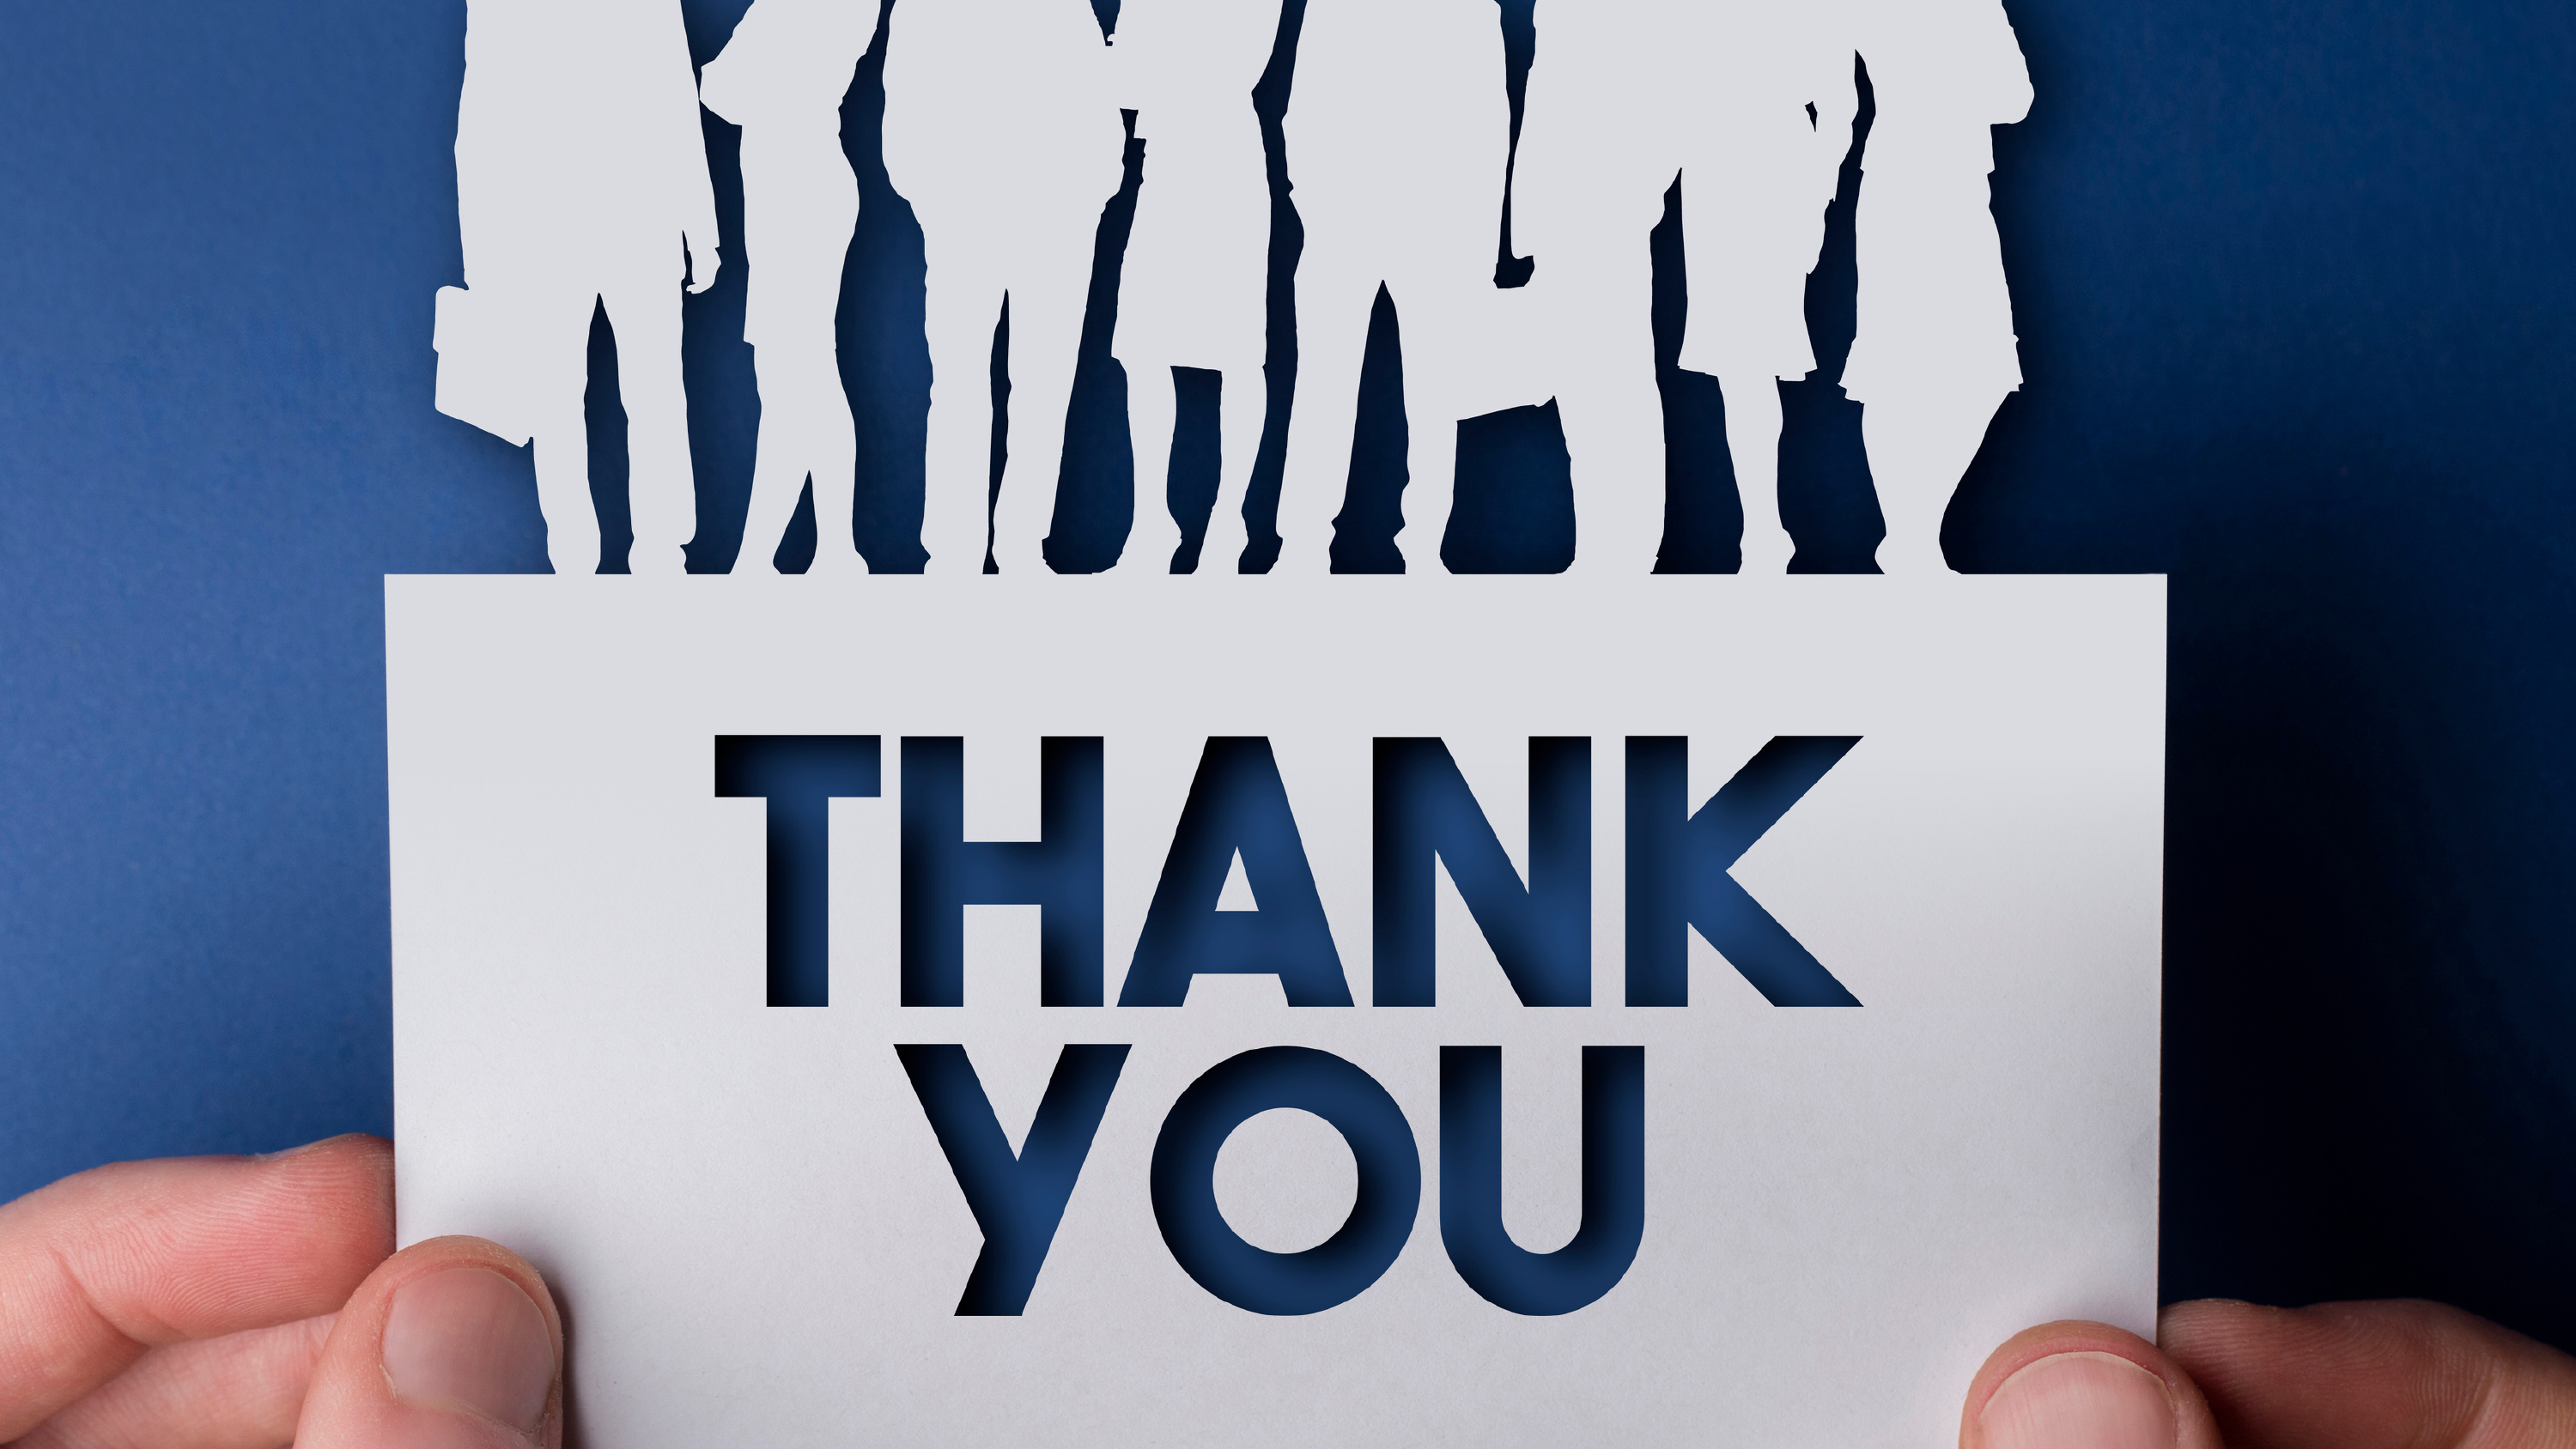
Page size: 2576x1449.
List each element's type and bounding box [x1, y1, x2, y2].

text_box [0, 0, 2576, 1449]
